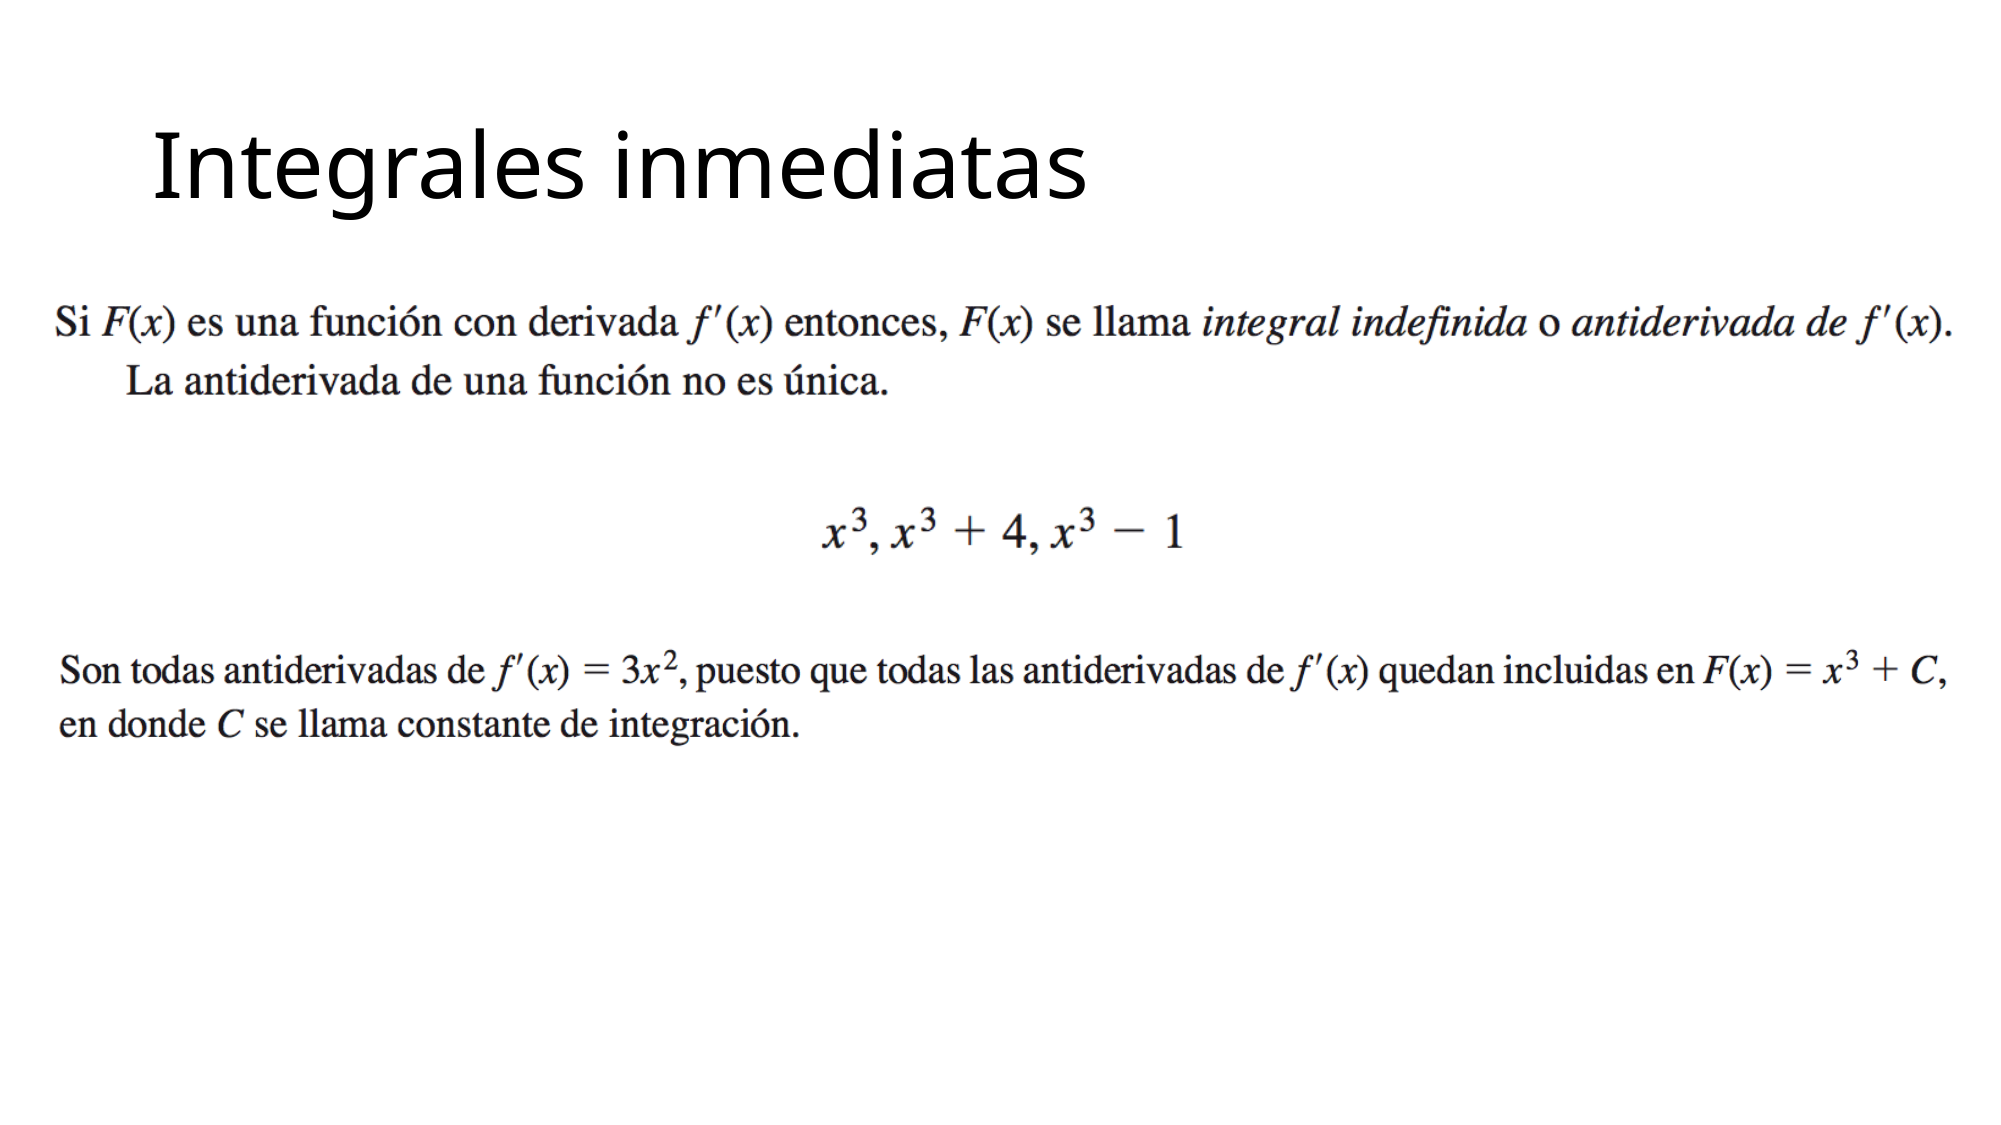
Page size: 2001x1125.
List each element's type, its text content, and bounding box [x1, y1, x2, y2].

picture [810, 483, 1190, 566]
title Integrales inmediatas [137, 59, 1863, 277]
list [41, 277, 1959, 407]
picture [47, 641, 1953, 753]
